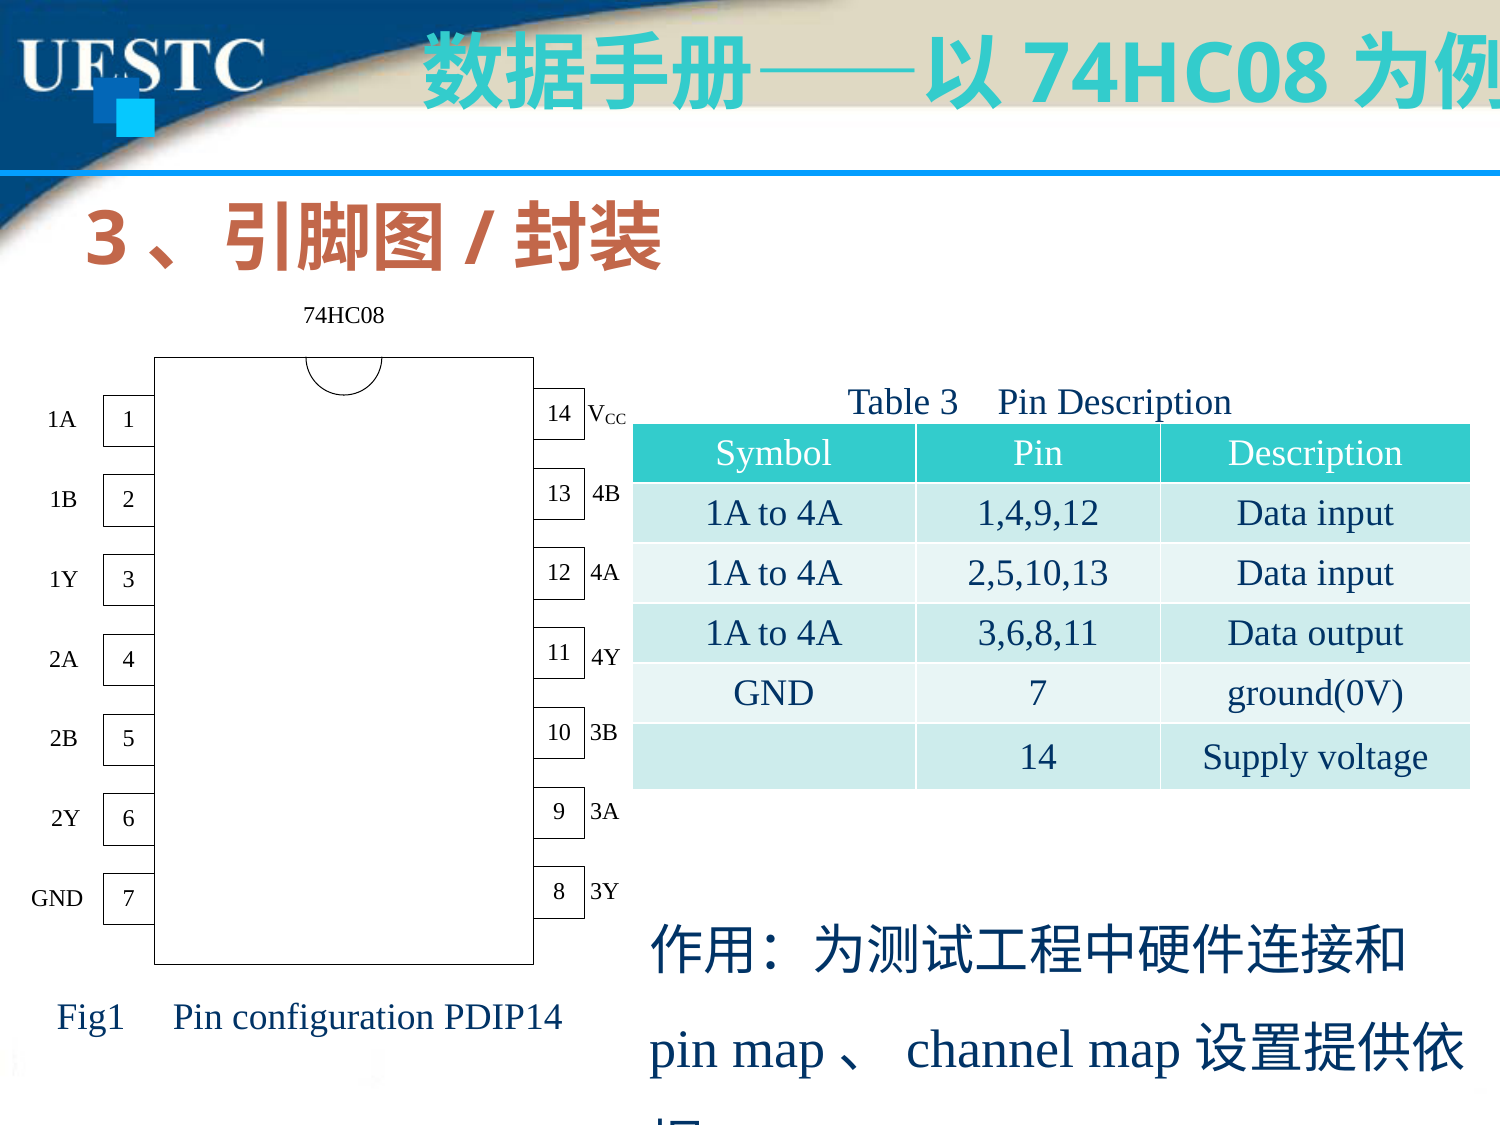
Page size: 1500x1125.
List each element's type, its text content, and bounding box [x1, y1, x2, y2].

text_box Fig1 Pin configuration PDIP14 [41, 984, 611, 1045]
picture [0, 0, 1500, 170]
picture [0, 176, 1500, 1125]
text_box 作用：为测试工程中硬件连接和pin map、channel map设置提供依据。 [634, 876, 1500, 1125]
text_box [93, 77, 155, 138]
text_box 数据手册——以74HC08为例 [406, 11, 1500, 127]
text_box Table 3 Pin Description [832, 370, 1270, 430]
text_box 3、引脚图/封装 [71, 182, 679, 288]
